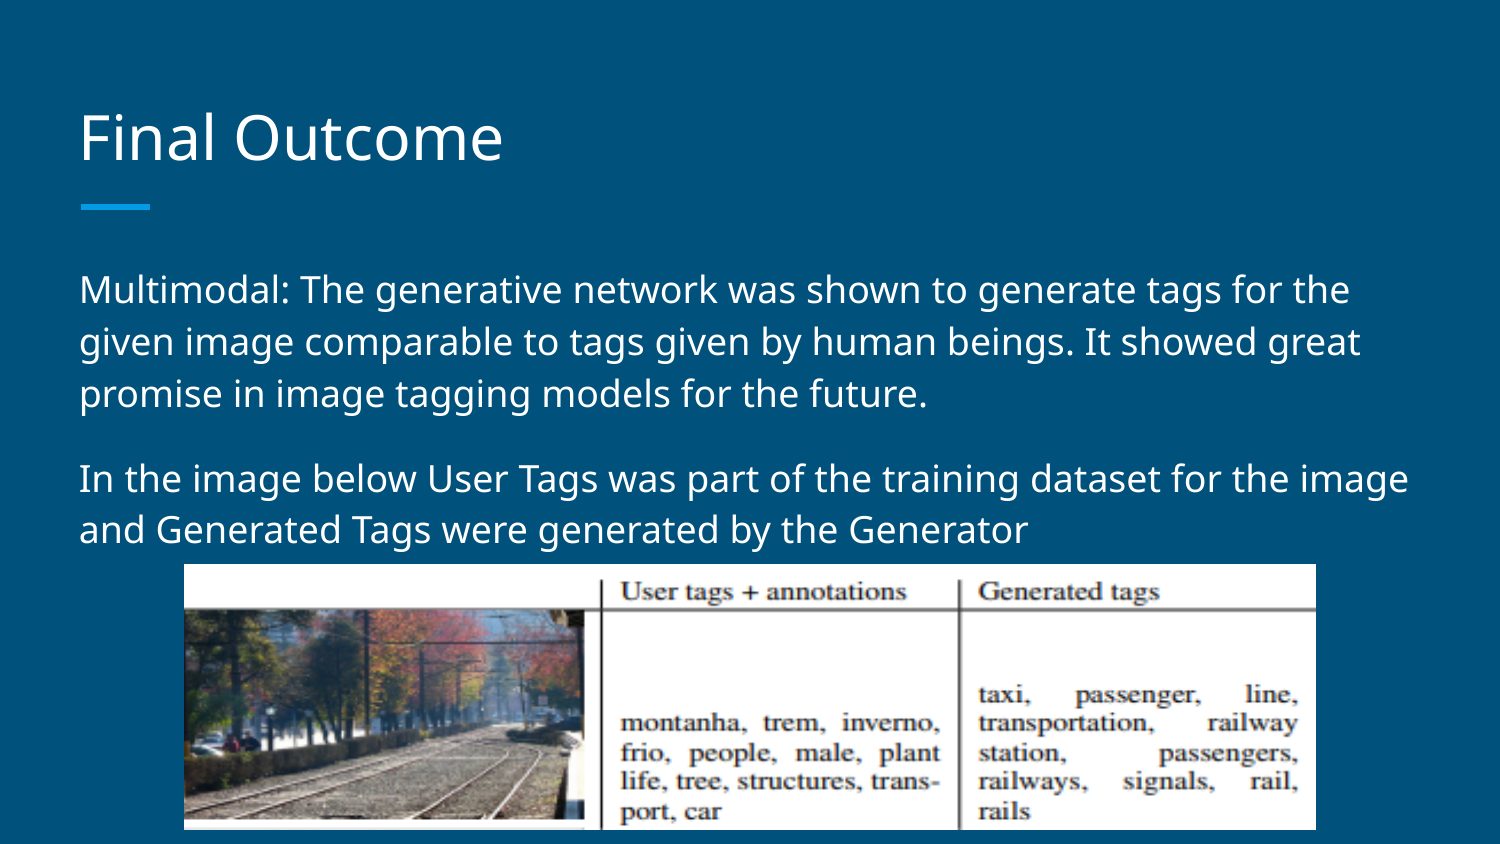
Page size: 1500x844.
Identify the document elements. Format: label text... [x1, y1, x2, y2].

list Multimodal: The generative network was shown to generate tags for the given image comparable to tags given by human beings. It showed great promise in image tagging models for the future. In the image below User Tags was part of the training dataset for the image and Generated Tags were generated by the Generator [63, 244, 1437, 750]
title Final Outcome [63, 75, 1437, 188]
picture [185, 565, 1315, 829]
